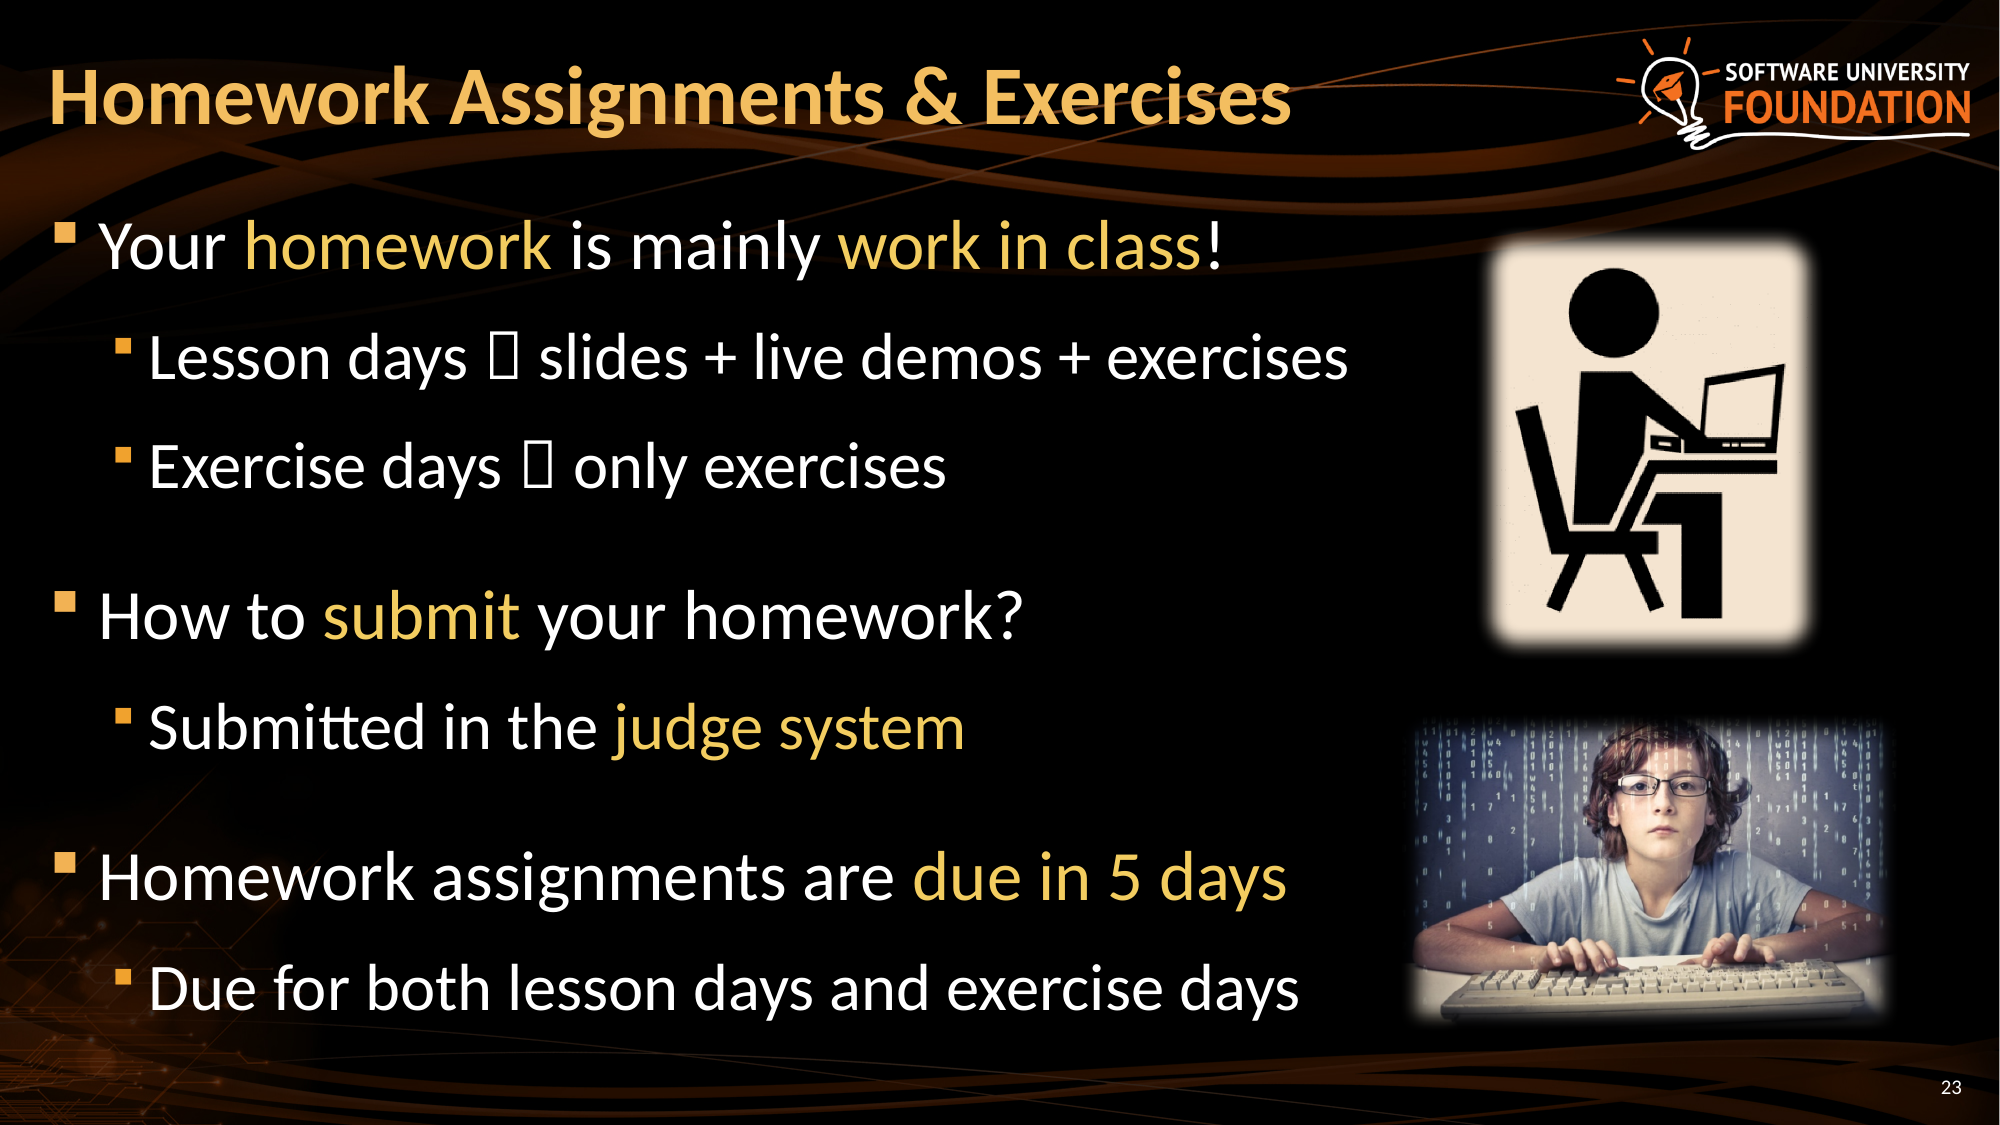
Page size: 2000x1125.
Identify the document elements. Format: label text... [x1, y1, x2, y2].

list Your homework is mainly work in class! Lesson days  slides + live demos + exercises Exercise days  only exercises How to submit your homework? Submitted in the judge system Homework assignments are due in 5 days Due for both lesson days and exercise days [31, 188, 1968, 1103]
title Homework Assignments & Exercises [30, 6, 1602, 189]
picture [0, 0, 2000, 1125]
